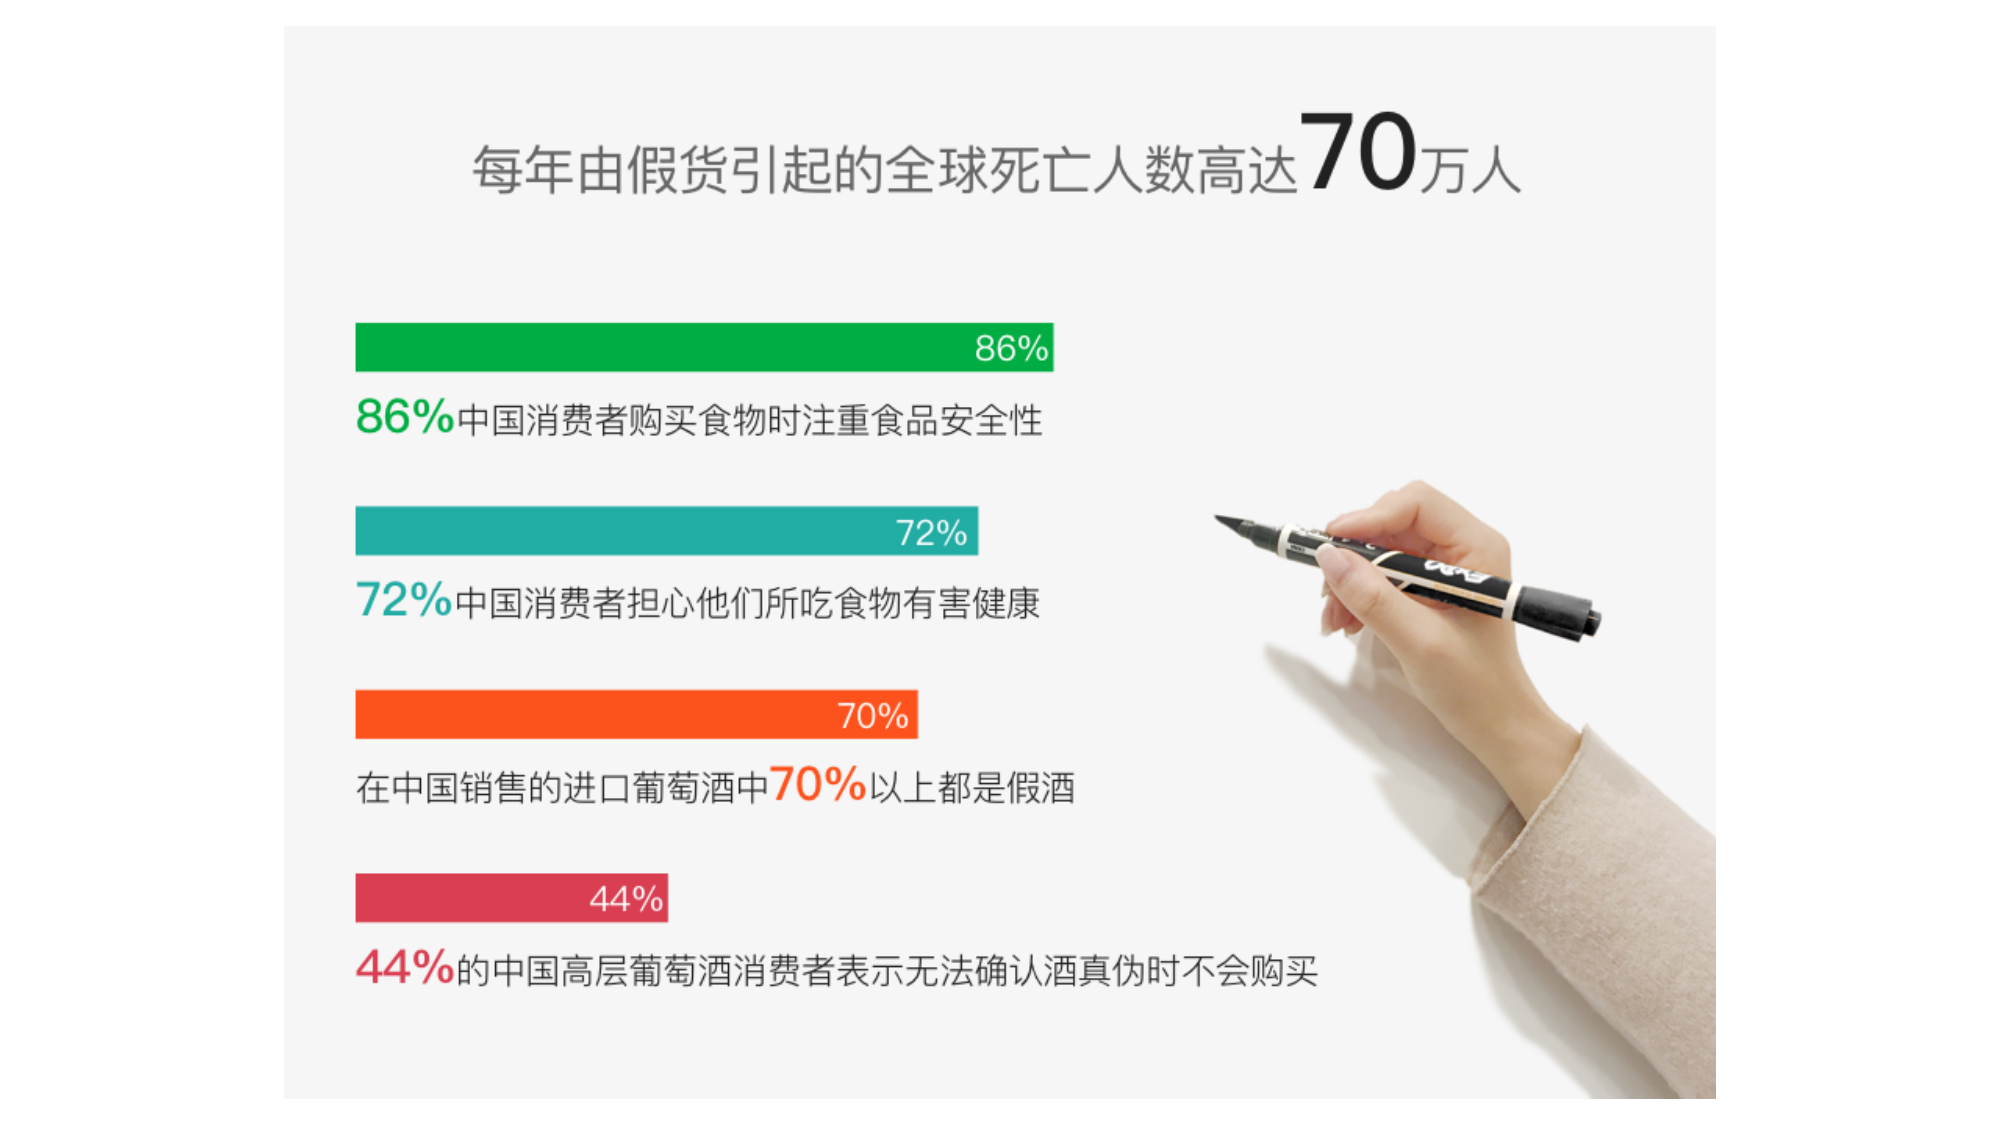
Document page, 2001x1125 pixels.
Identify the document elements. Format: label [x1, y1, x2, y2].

picture [284, 26, 1716, 1099]
